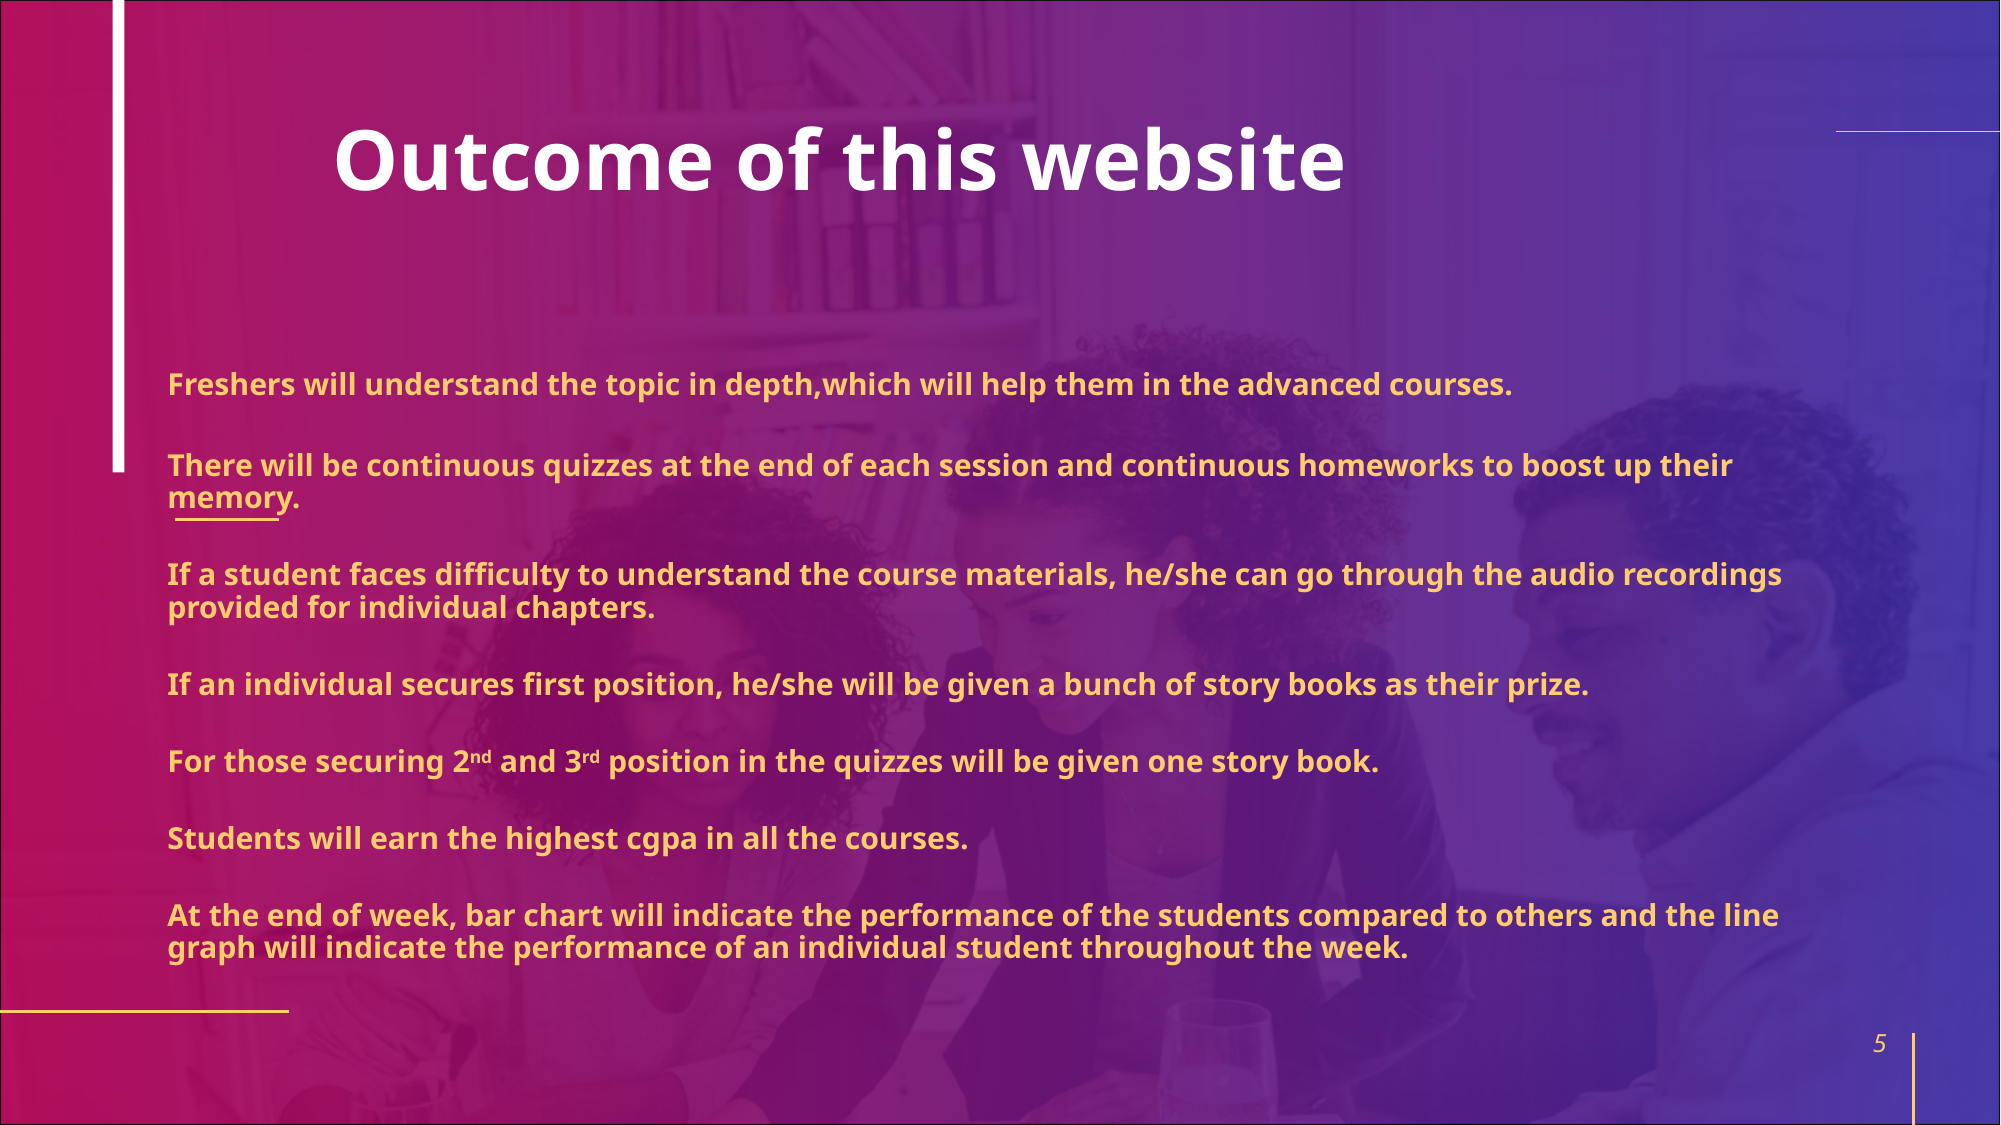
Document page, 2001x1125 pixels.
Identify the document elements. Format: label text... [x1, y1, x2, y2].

title Outcome of this website [317, 108, 1393, 217]
slide_number 5 [1451, 1015, 1902, 1075]
list Freshers will understand the topic in depth,which will help them in the advanced courses. There will be continuous quizzes at the end of each session and continuous homeworks to boost up their memory. If a student faces difficulty to understand the course materials, he/she can go through the audio recordings provided for individual chapters. If an individual secures first position, he/she will be given a bunch of story books as their prize. For those securing 2nd and 3rd position in the quizzes will be given one story book. Students will earn the highest cgpa in all the courses. At the end of week, bar chart will indicate the performance of the students compared to others and the line graph will indicate the performance of an individual student throughout the week. [152, 362, 1839, 1048]
